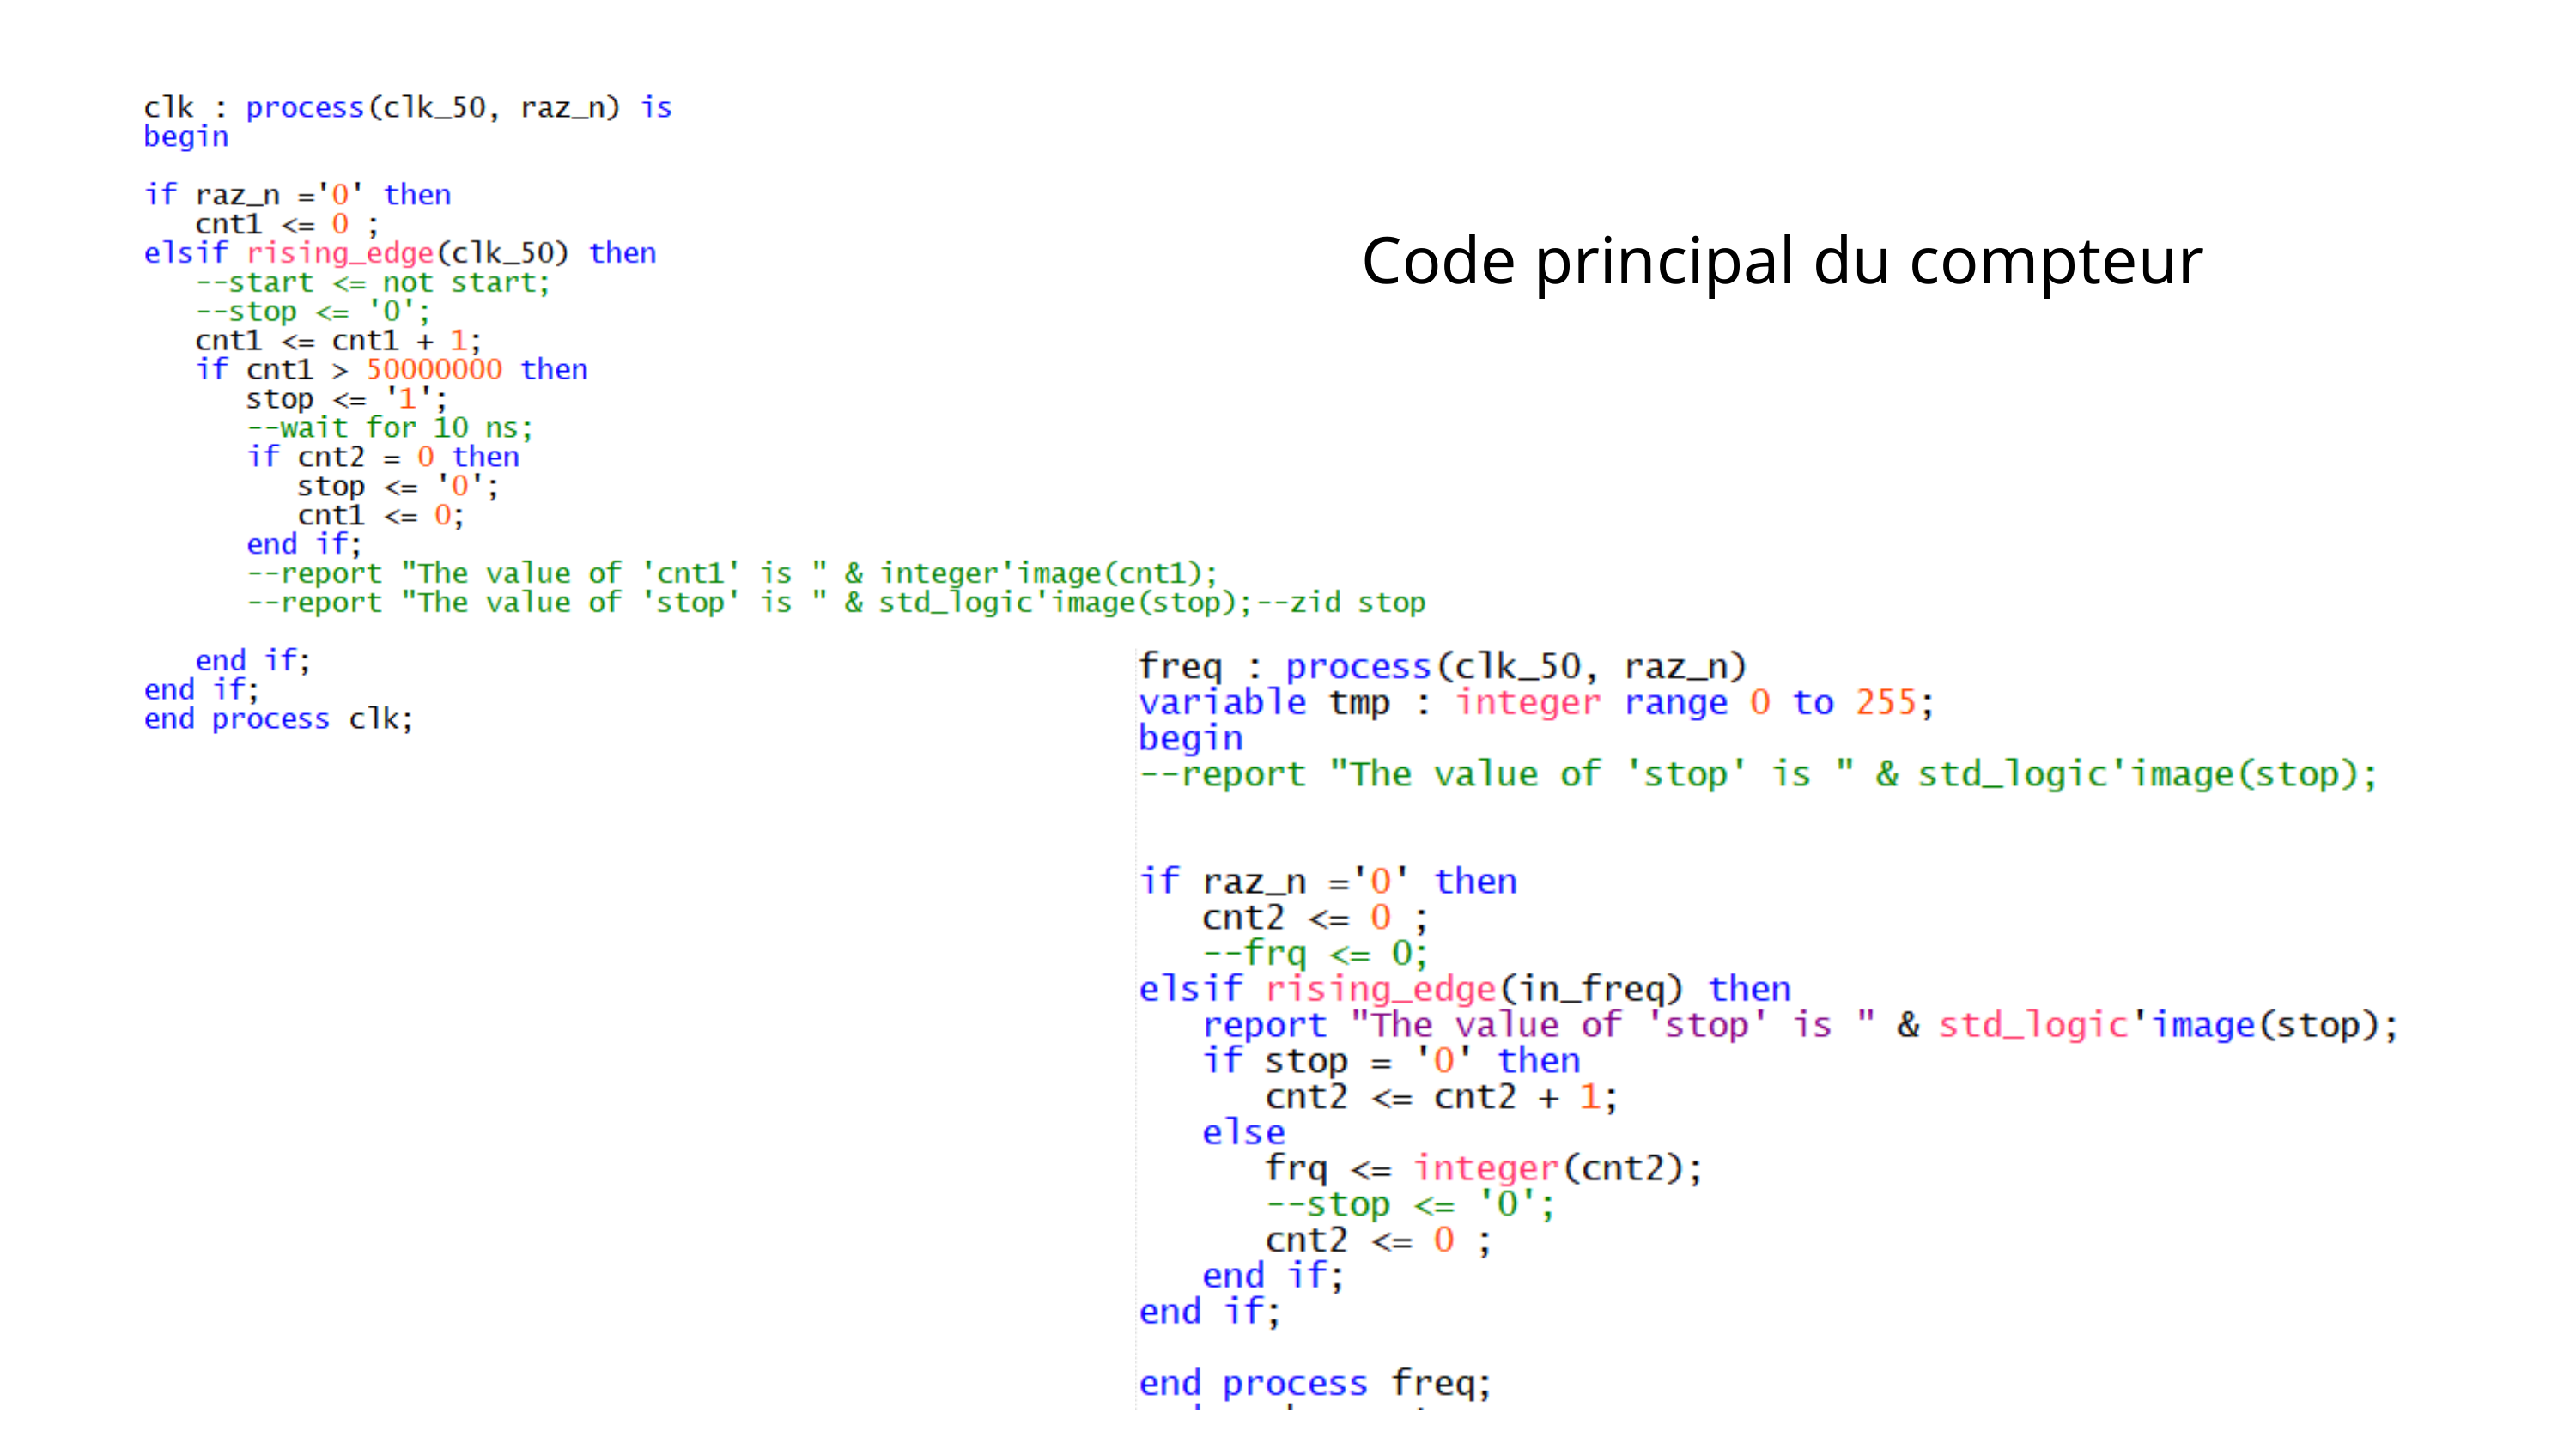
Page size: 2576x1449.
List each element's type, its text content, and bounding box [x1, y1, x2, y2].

picture [144, 85, 2432, 1410]
text_box Code principal du compteur [1494, 212, 2220, 297]
